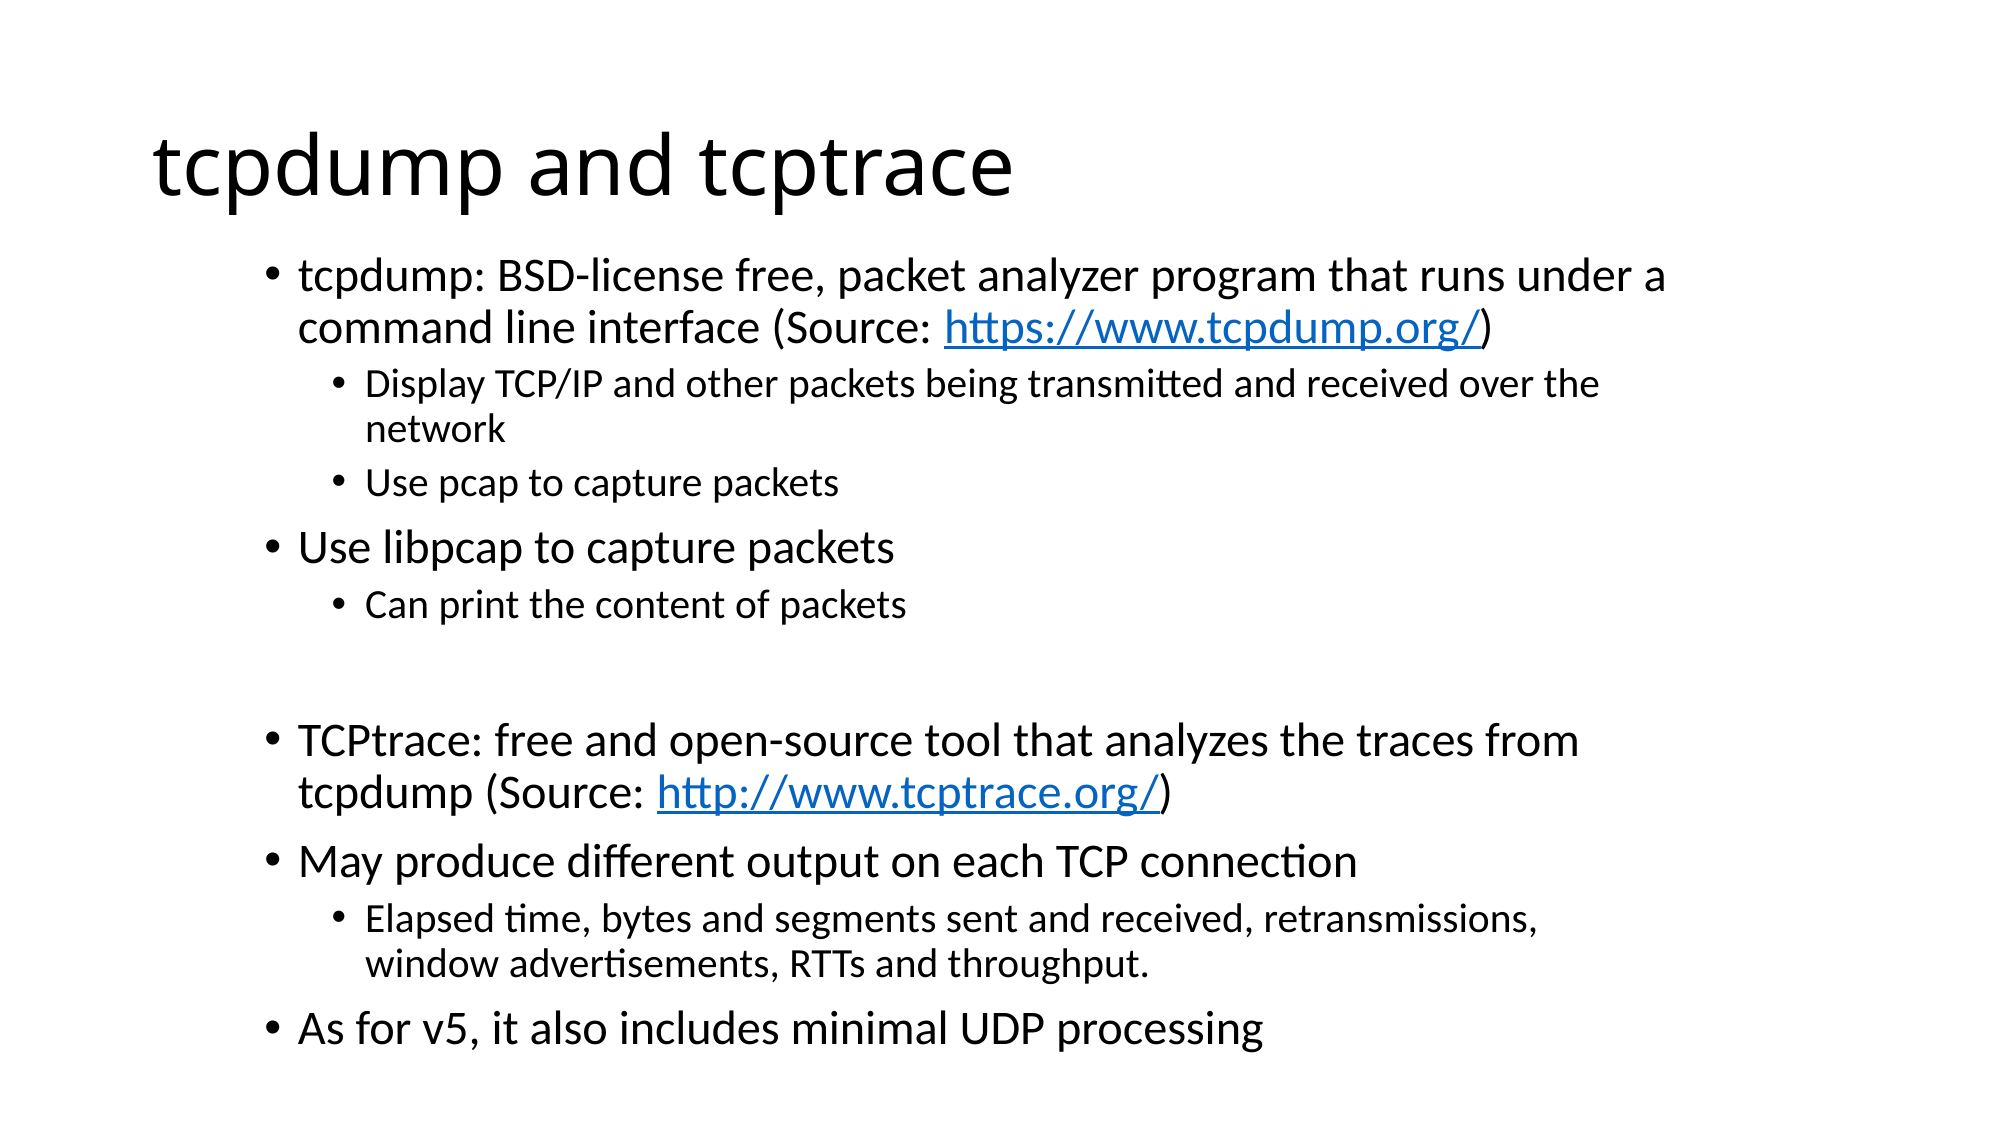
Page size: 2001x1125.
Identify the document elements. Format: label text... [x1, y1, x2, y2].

list tcpdump: BSD-license free, packet analyzer program that runs under a command line interface (Source: https://www.tcpdump.org/) Display TCP/IP and other packets being transmitted and received over the network Use pcap to capture packets Use libpcap to capture packets Can print the content of packets TCPtrace: free and open-source tool that analyzes the traces from tcpdump (Source: http://www.tcptrace.org/) May produce different output on each TCP connection Elapsed time, bytes and segments sent and received, retransmissions, window advertisements, RTTs and throughput. As for v5, it also includes minimal UDP processing [249, 241, 1688, 1075]
title tcpdump and tcptrace [137, 59, 1863, 278]
